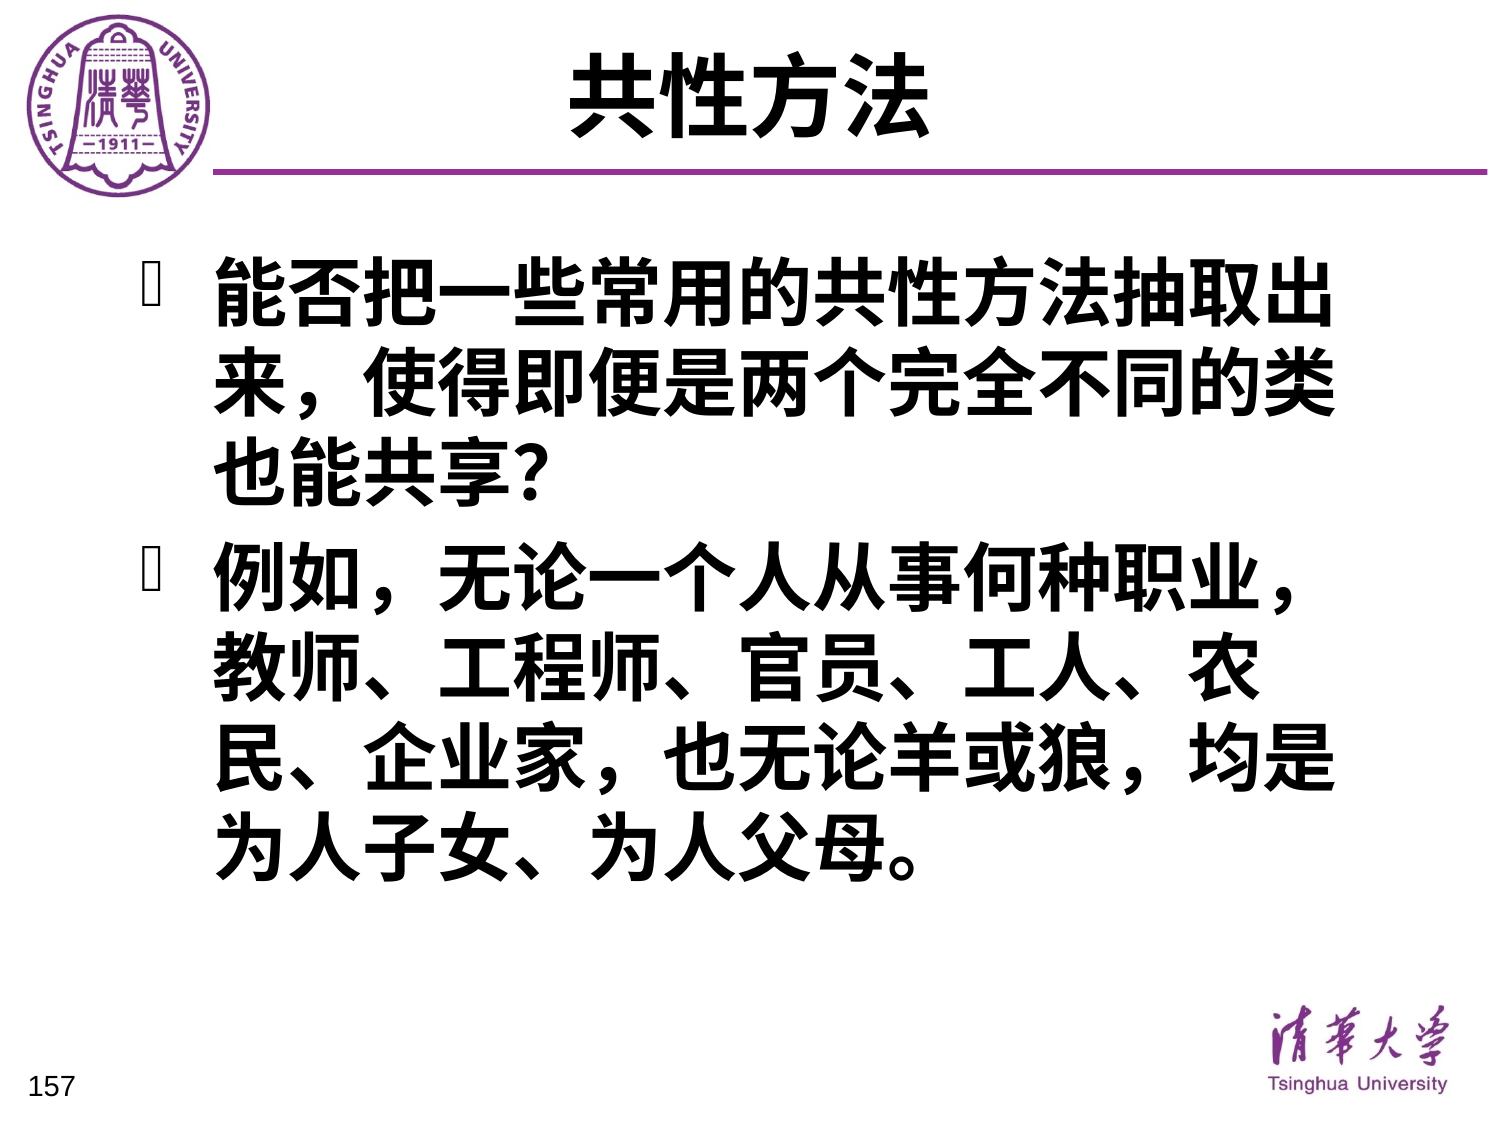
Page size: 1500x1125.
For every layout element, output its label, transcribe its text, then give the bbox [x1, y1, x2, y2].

picture [24, 151, 213, 200]
picture [1262, 999, 1454, 1101]
footer 157 [12, 1059, 176, 1125]
picture [24, 12, 213, 37]
list 能否把一些常用的共性方法抽取出来，使得即便是两个完全不同的类也能共享？ 例如，无论一个人从事何种职业，教师、工程师、官员、工人、农民、企业家，也无论羊或狼，均是为人子女、为人父母。 [124, 237, 1388, 1051]
title 共性方法 [24, 37, 1476, 151]
